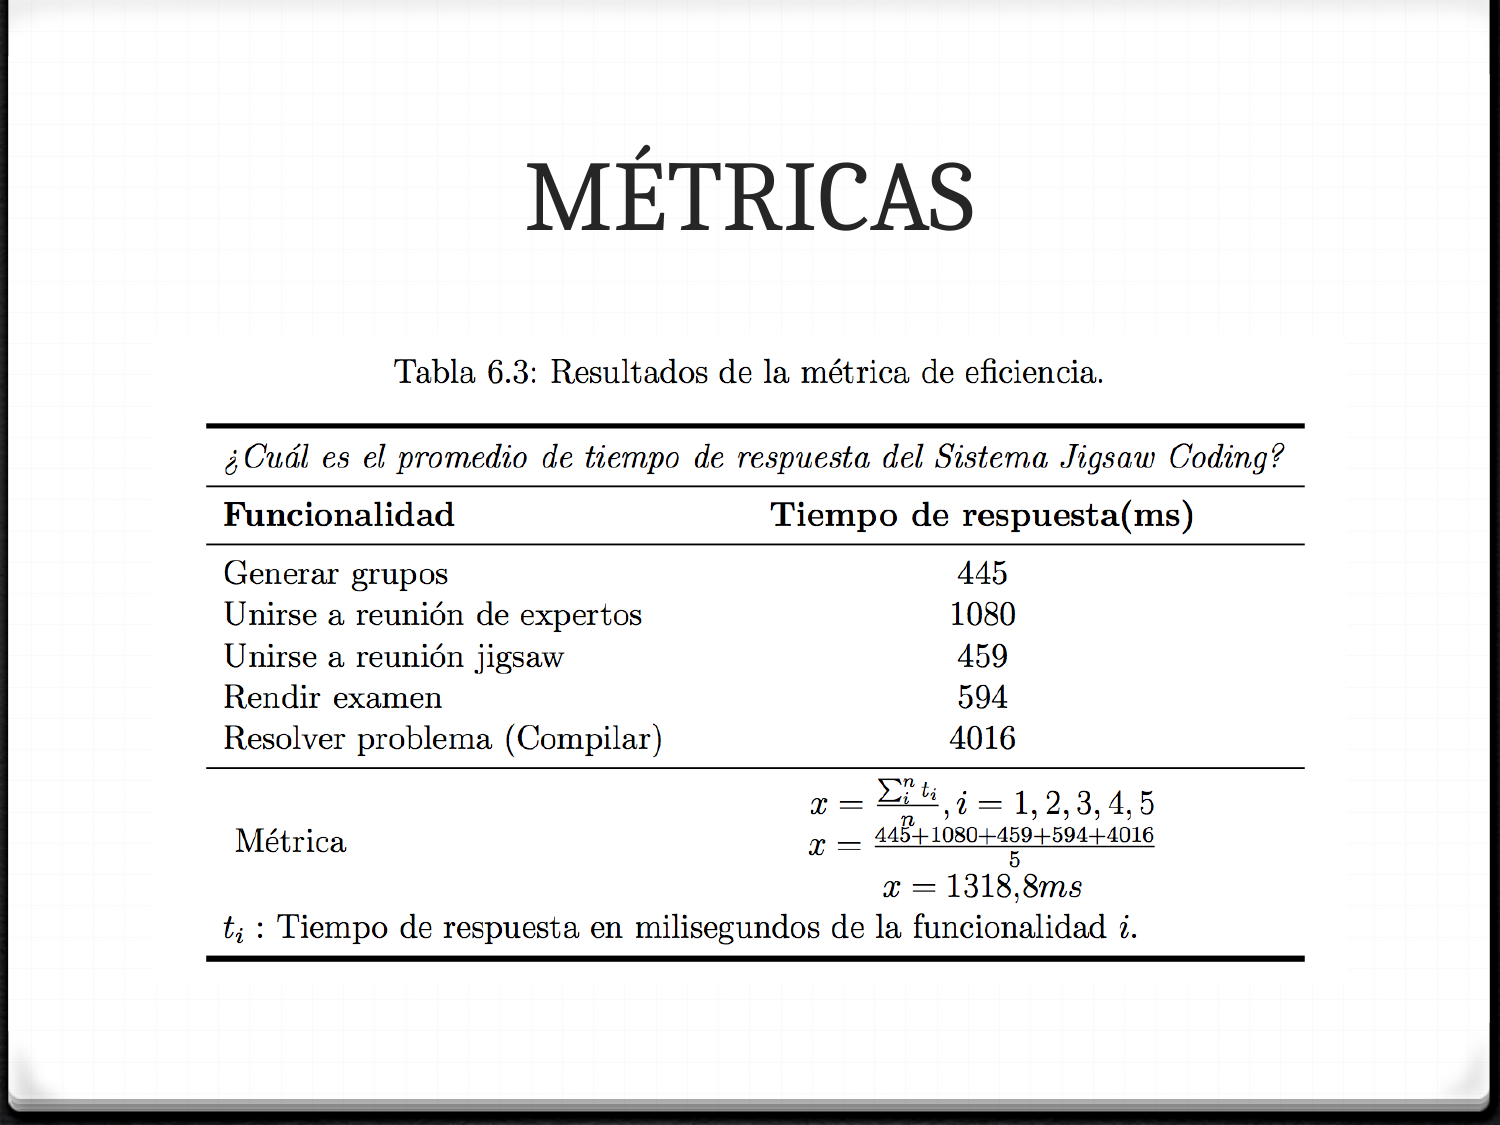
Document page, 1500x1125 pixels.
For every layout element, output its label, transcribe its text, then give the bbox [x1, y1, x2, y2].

picture [0, 0, 1500, 1125]
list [137, 334, 1363, 983]
title MÉTRICAS [90, 71, 1410, 309]
